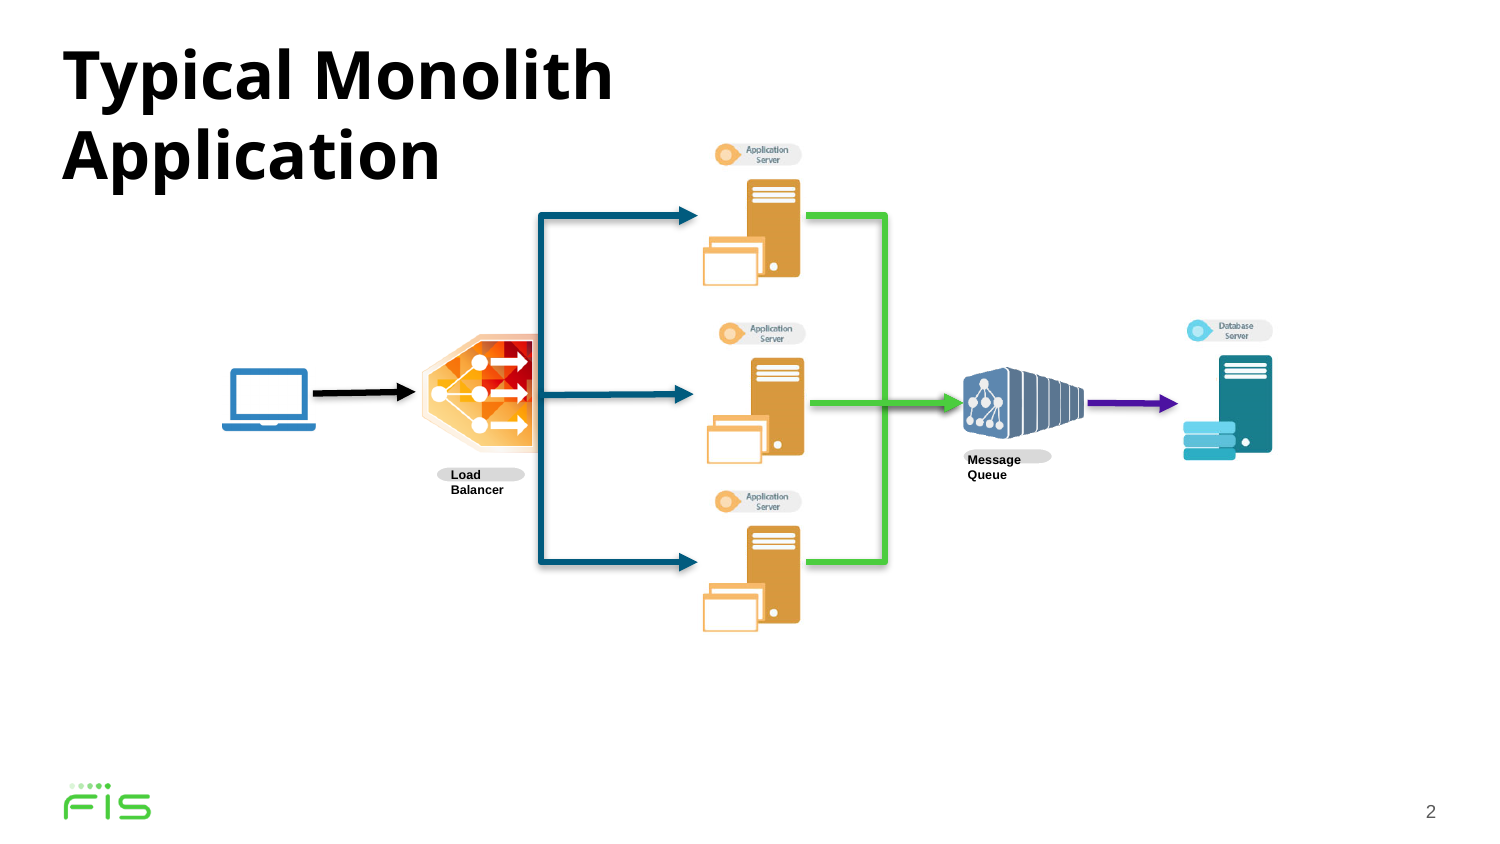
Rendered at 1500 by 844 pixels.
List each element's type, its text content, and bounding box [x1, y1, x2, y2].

text_box Message Queue [968, 446, 1069, 490]
picture [58, 780, 154, 823]
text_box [806, 411, 964, 563]
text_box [806, 215, 964, 404]
picture [222, 367, 316, 434]
picture [964, 367, 1085, 439]
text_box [531, 224, 708, 383]
slide_number 2 [1359, 800, 1437, 823]
text_box Typical Monolith Application [57, 26, 861, 199]
text_box Load Balancer [436, 470, 527, 505]
picture [697, 489, 807, 636]
picture [411, 323, 537, 462]
picture [1178, 315, 1281, 467]
picture [697, 142, 807, 289]
picture [701, 321, 806, 468]
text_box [533, 397, 706, 555]
picture [545, 383, 550, 391]
text_box [432, 470, 436, 482]
